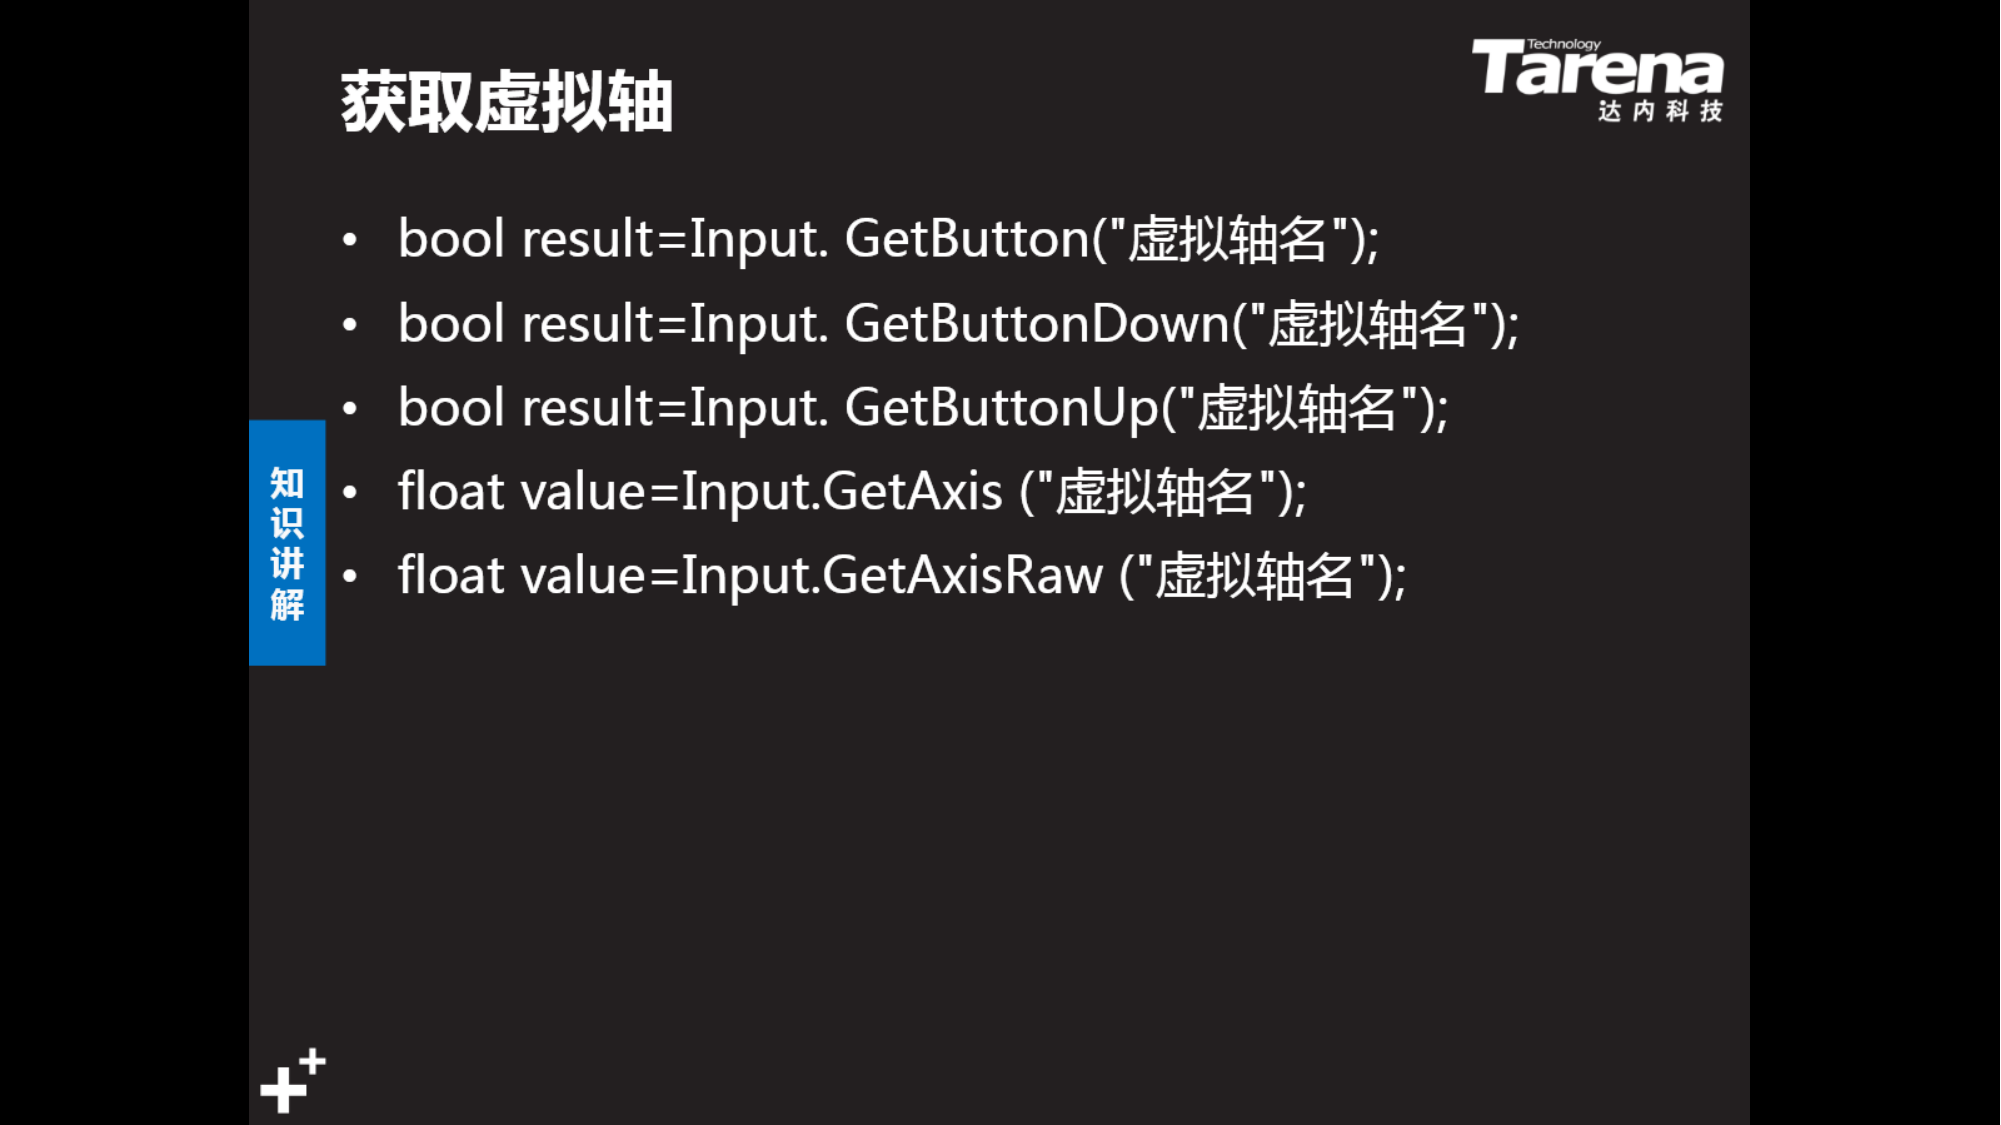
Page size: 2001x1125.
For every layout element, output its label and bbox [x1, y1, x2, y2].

picture [249, 0, 1750, 1125]
